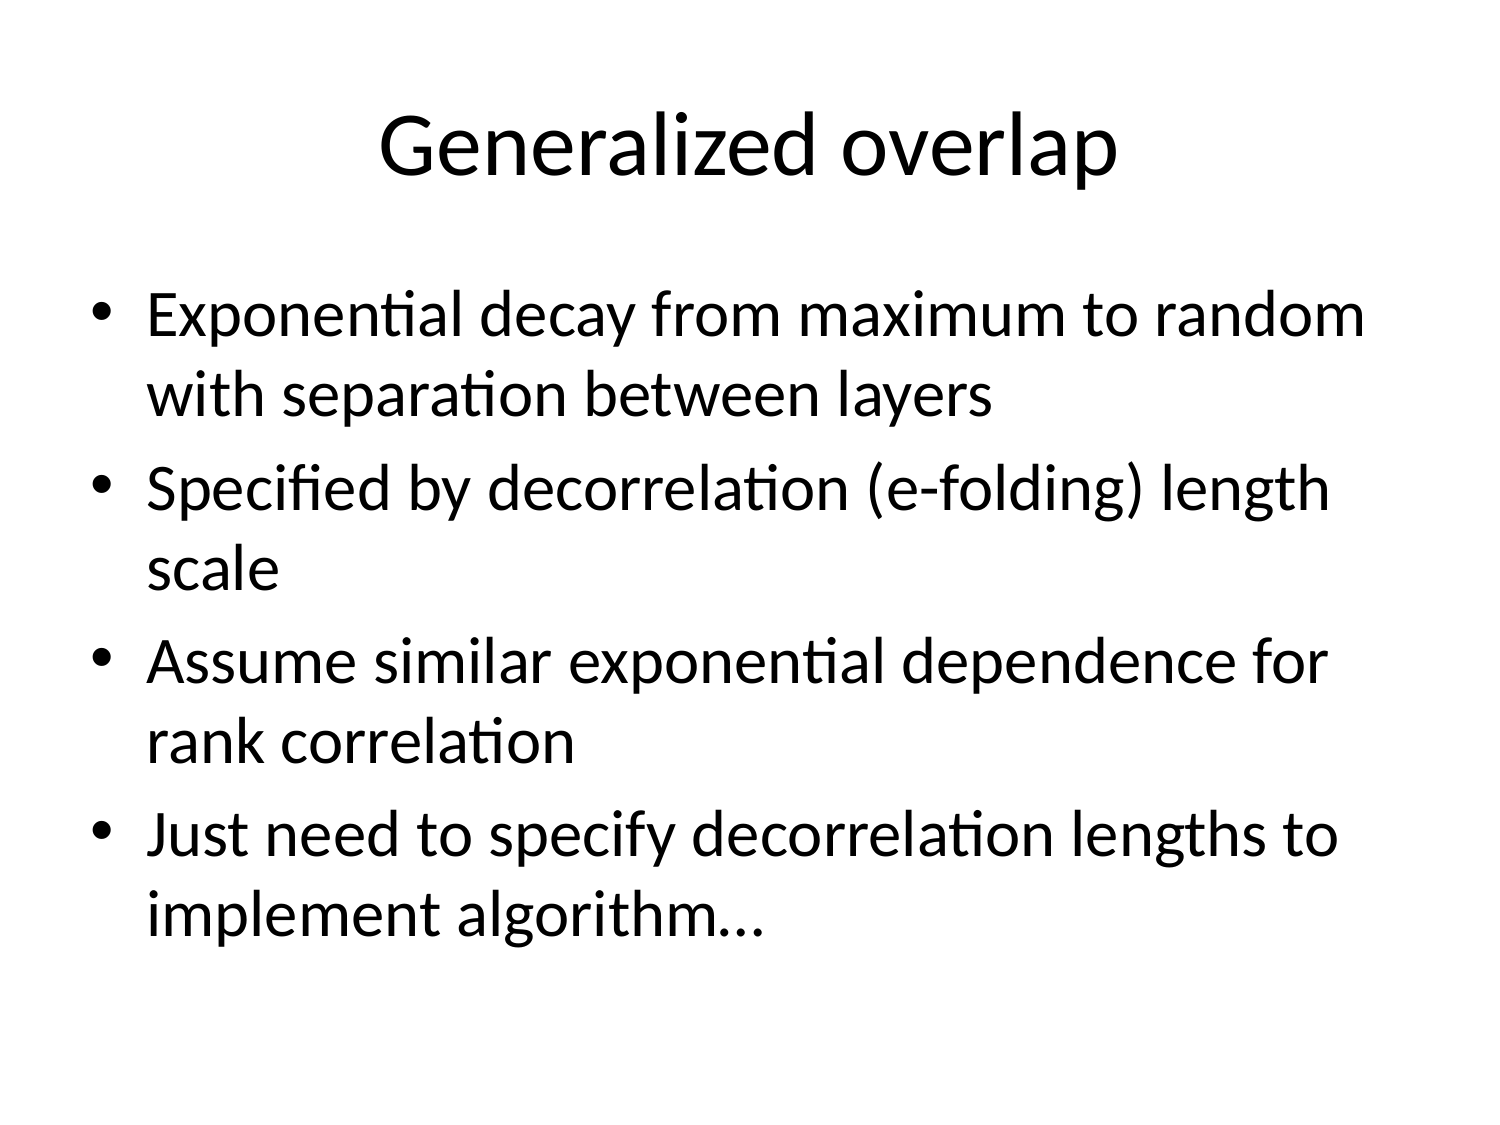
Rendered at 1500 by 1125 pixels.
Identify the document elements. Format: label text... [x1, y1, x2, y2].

title Generalized overlap [75, 45, 1425, 233]
list Exponential decay from maximum to random with separation between layers Specified by decorrelation (e-folding) length scale Assume similar exponential dependence for rank correlation Just need to specify decorrelation lengths to implement algorithm… [75, 262, 1425, 1005]
